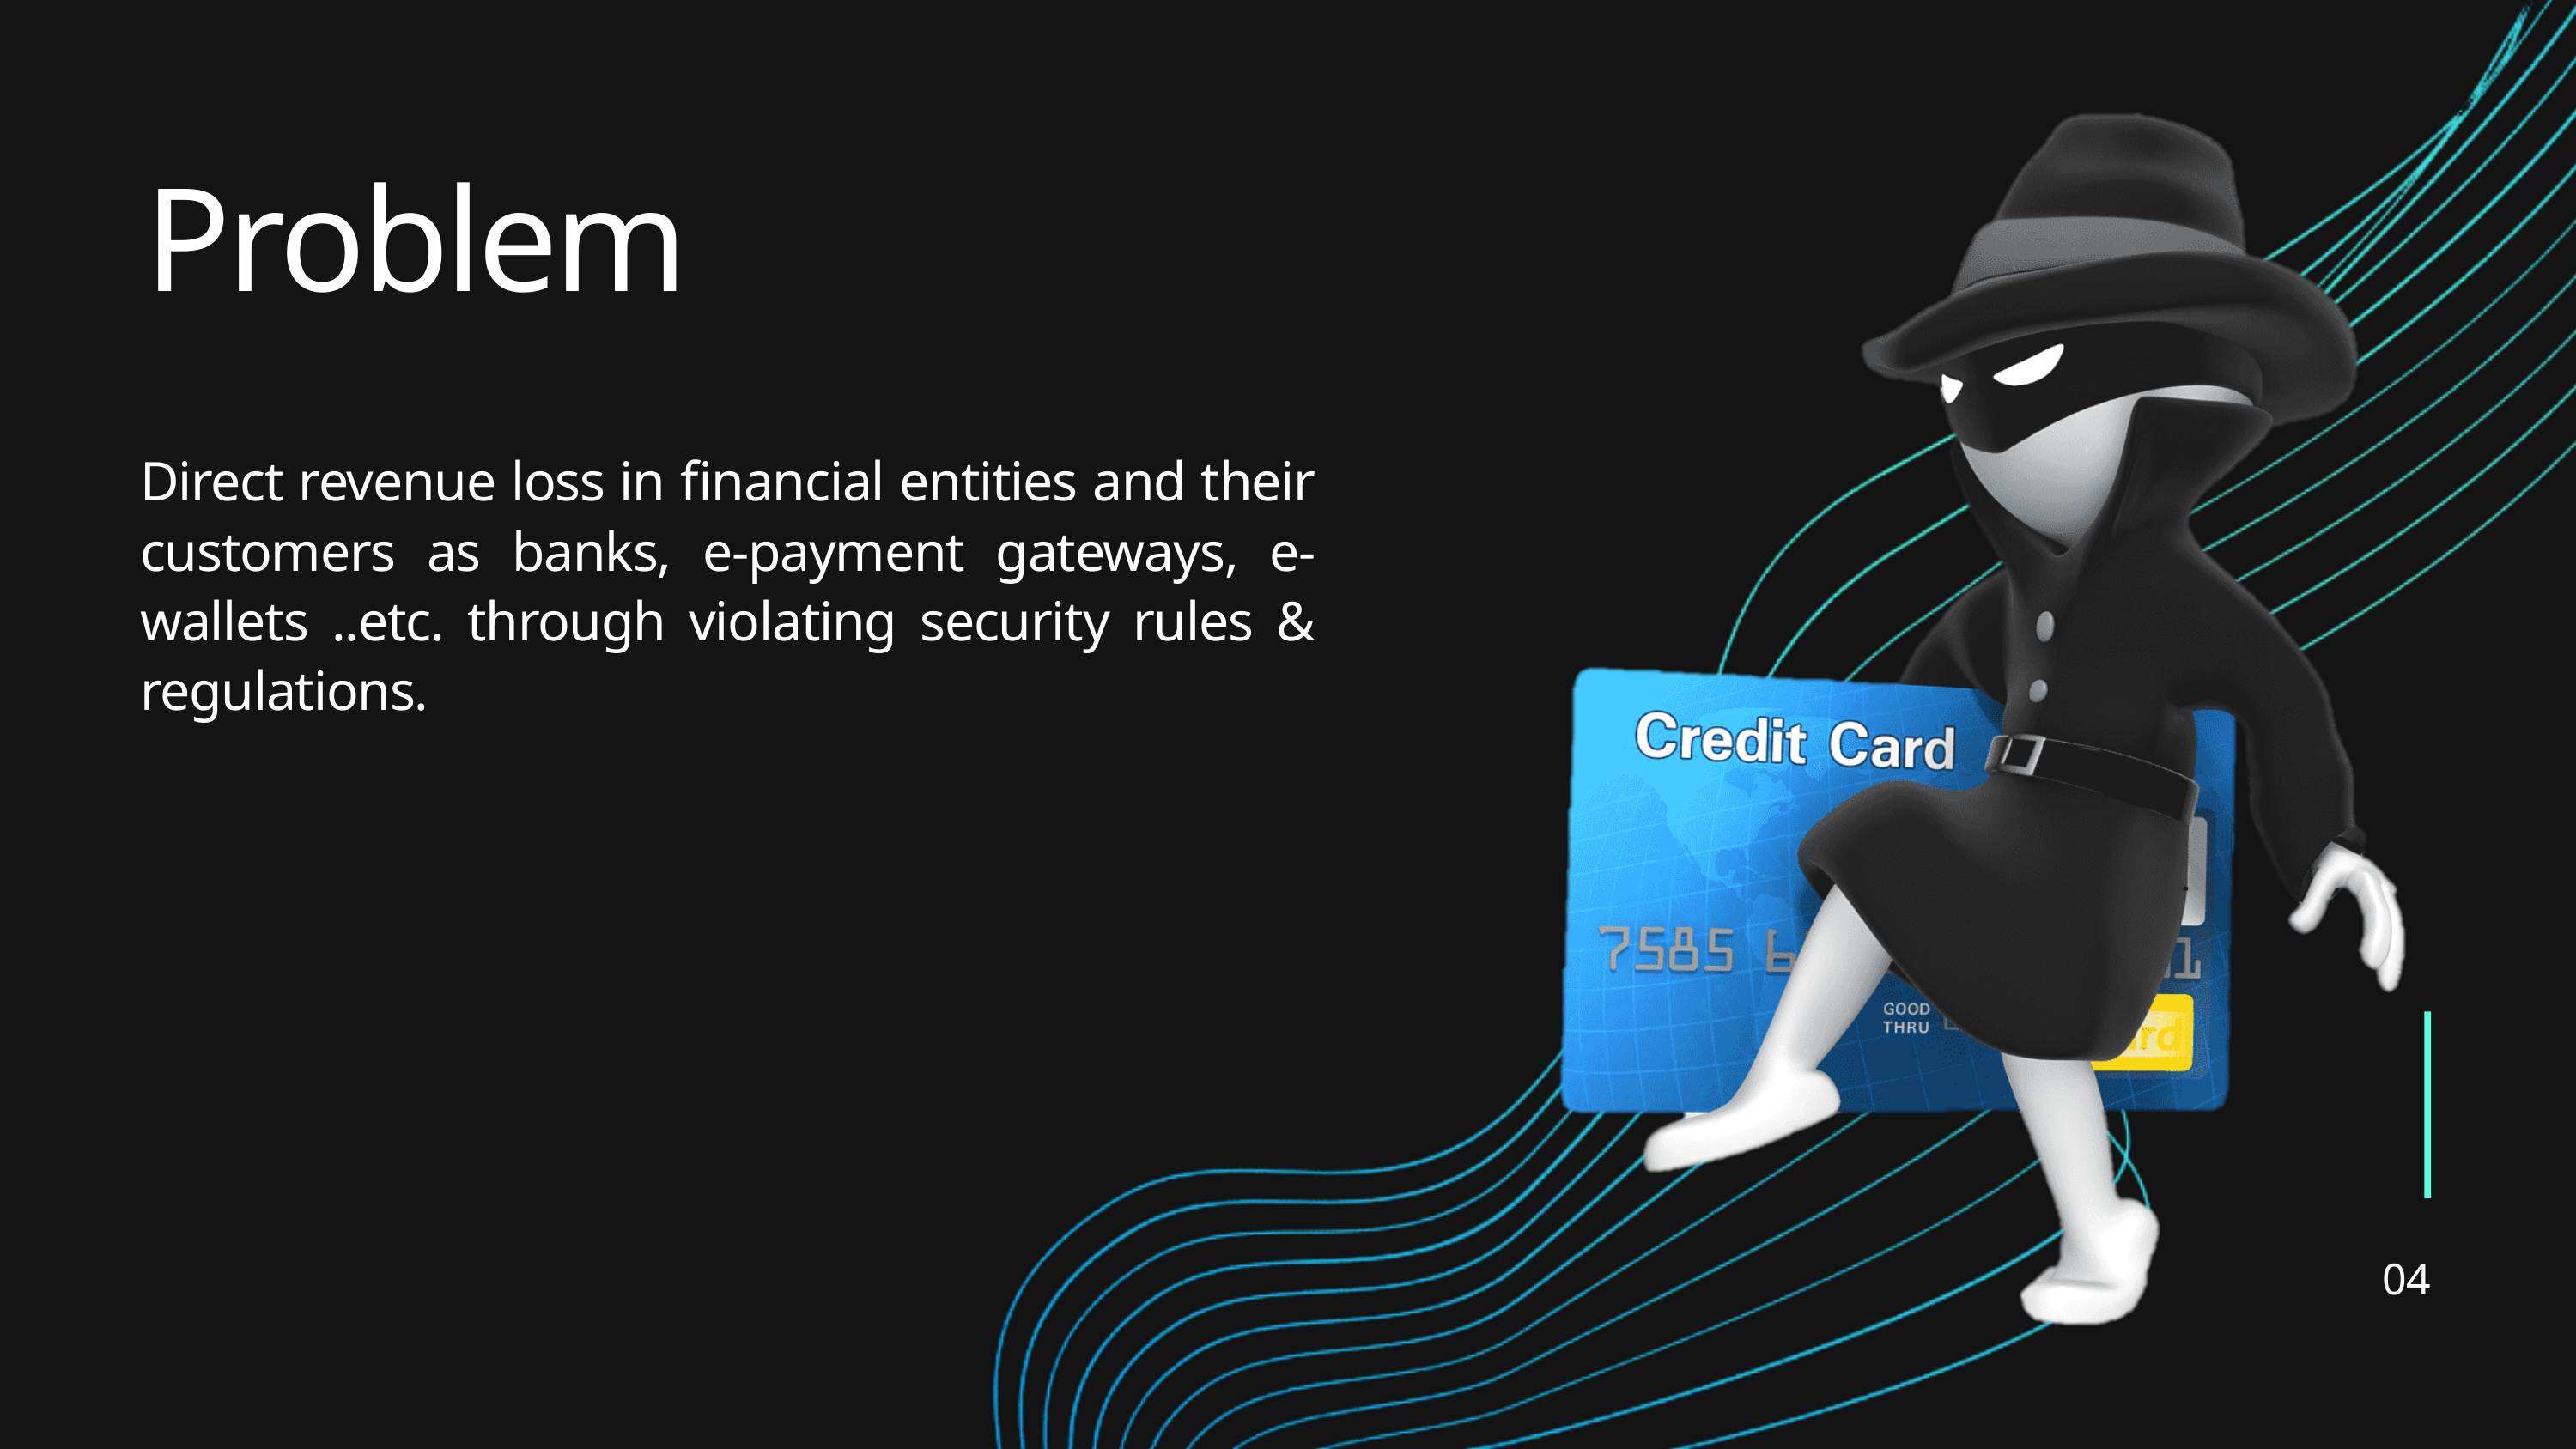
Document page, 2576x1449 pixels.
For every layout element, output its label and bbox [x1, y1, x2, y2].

text_box [139, 161, 1321, 886]
picture [538, 0, 2576, 1449]
